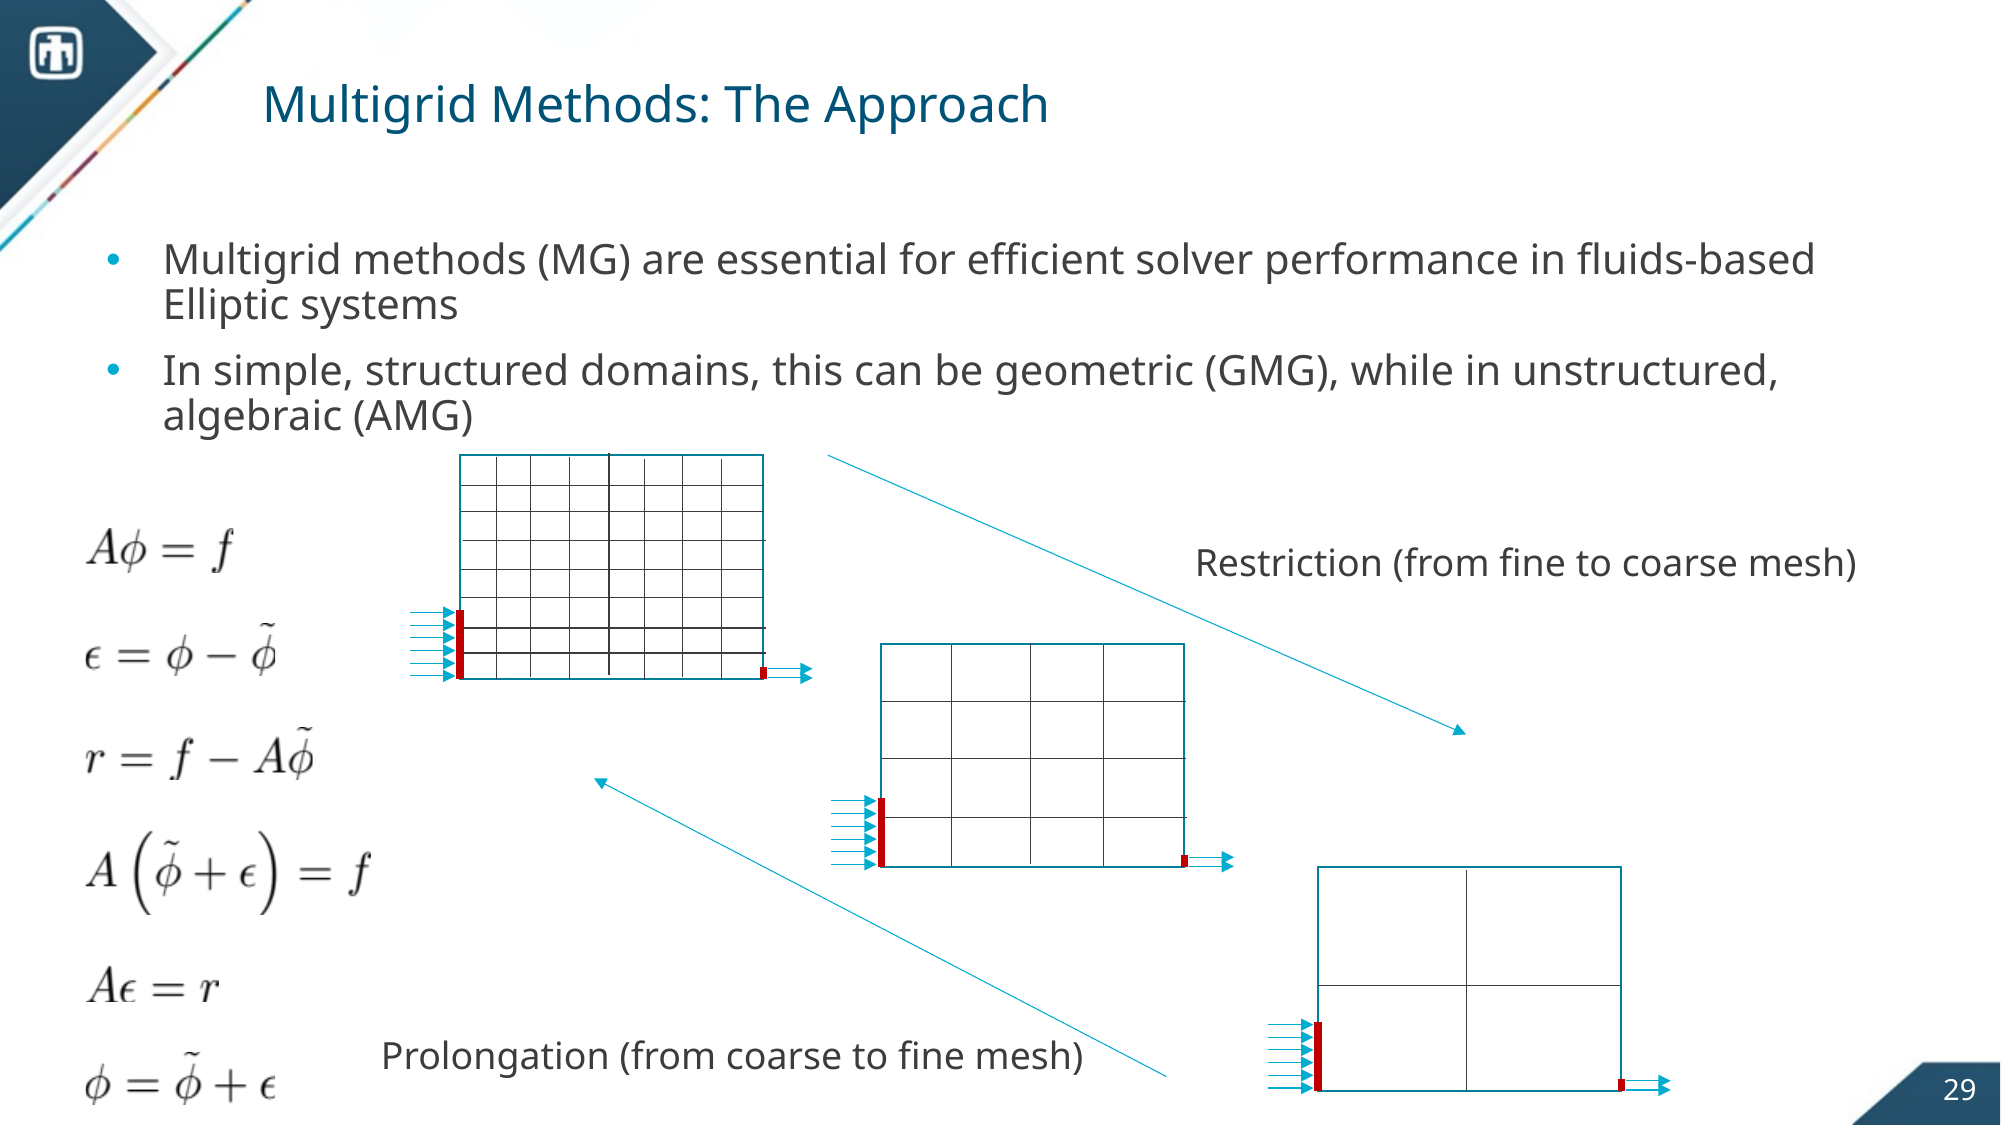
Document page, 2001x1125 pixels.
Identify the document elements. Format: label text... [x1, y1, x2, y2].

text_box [497, 654, 569, 679]
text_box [410, 455, 530, 679]
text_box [570, 570, 608, 597]
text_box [952, 735, 1030, 758]
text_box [645, 654, 721, 679]
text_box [531, 512, 569, 540]
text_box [570, 512, 608, 540]
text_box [570, 654, 644, 679]
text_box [645, 486, 682, 511]
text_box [610, 455, 682, 485]
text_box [610, 541, 644, 569]
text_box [1104, 735, 1234, 868]
picture [0, 0, 2001, 1125]
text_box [610, 598, 644, 627]
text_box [645, 570, 682, 597]
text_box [531, 486, 569, 511]
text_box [1031, 735, 1103, 758]
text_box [531, 541, 569, 569]
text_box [645, 541, 682, 569]
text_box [531, 570, 569, 597]
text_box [645, 512, 682, 540]
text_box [1031, 759, 1103, 778]
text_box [610, 629, 644, 652]
slide_number 29 [1919, 1061, 2000, 1122]
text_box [1268, 867, 1671, 1091]
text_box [645, 629, 682, 652]
list Multigrid methods (MG) are essential for efficient solver performance in fluids-based Elliptic systems In simple, structured domains, this can be geometric (GMG), while in unstructured, algebraic (AMG) [106, 231, 1919, 988]
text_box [610, 570, 644, 597]
title Multigrid Methods: The Approach [262, 42, 1919, 170]
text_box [531, 629, 569, 652]
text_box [952, 759, 1030, 778]
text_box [683, 455, 813, 679]
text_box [570, 486, 608, 511]
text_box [610, 486, 644, 511]
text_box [831, 735, 951, 778]
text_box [645, 598, 682, 627]
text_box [570, 541, 608, 569]
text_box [827, 455, 1467, 735]
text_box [570, 629, 608, 652]
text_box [531, 455, 608, 485]
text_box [570, 598, 608, 627]
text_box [531, 598, 569, 627]
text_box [610, 512, 644, 540]
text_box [593, 778, 1167, 1077]
